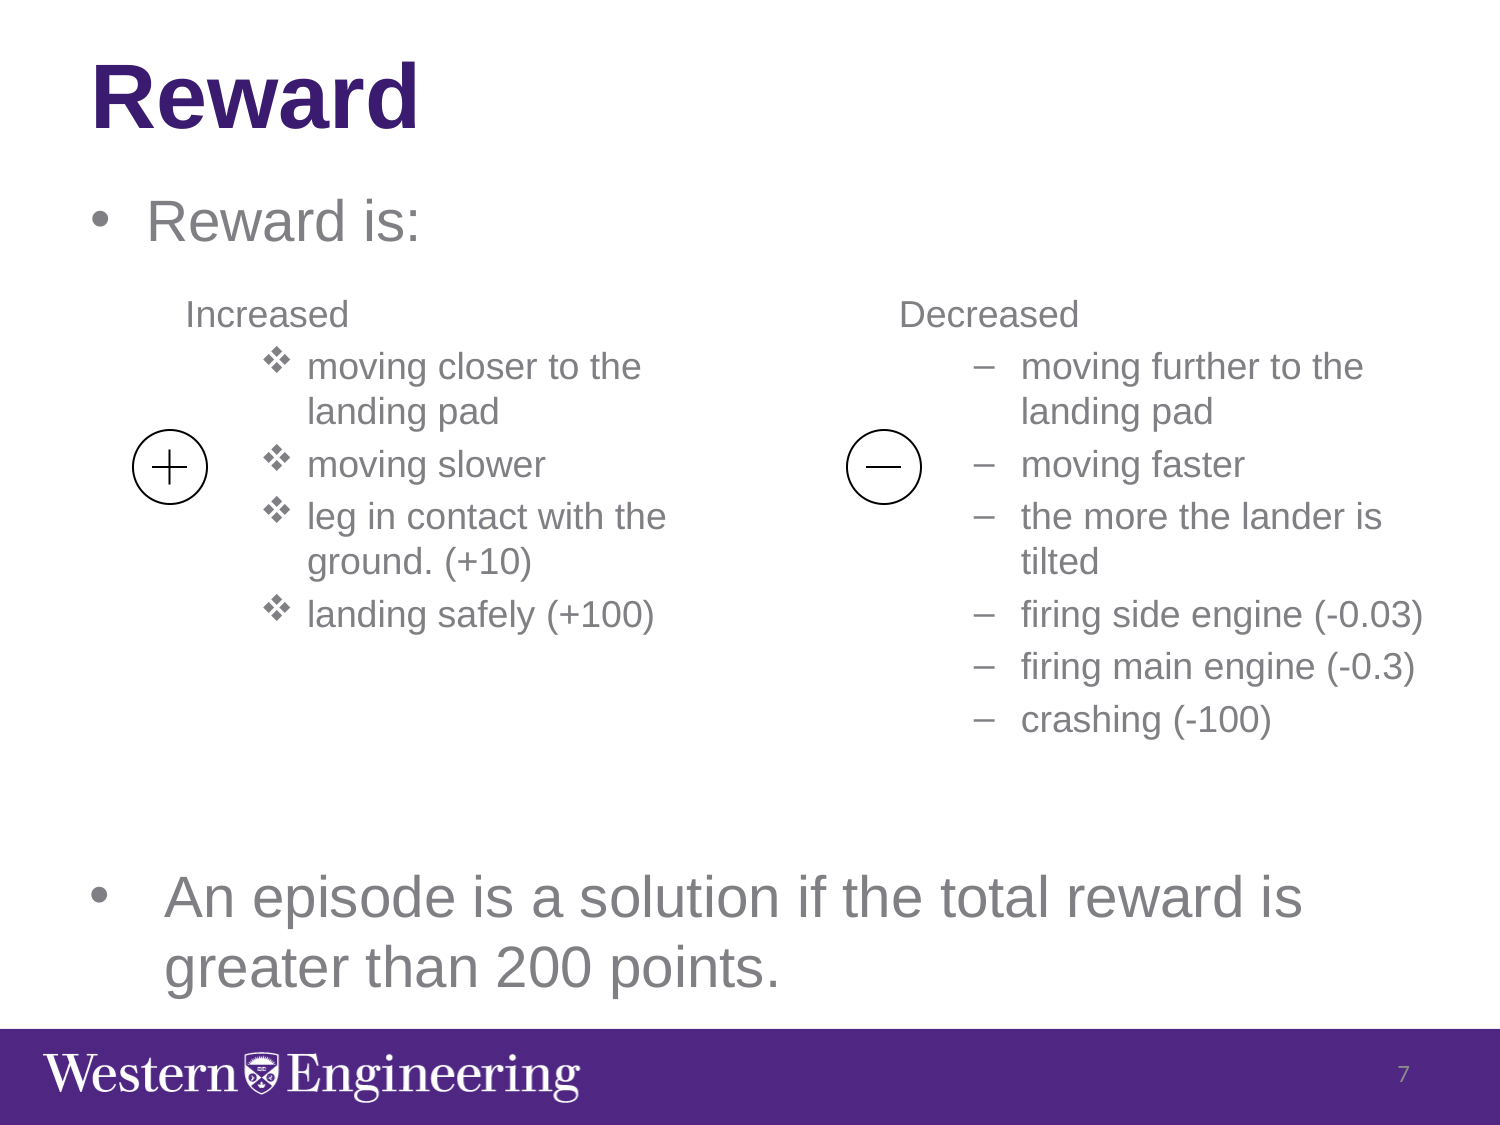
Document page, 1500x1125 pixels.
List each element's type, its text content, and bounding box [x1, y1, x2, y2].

list Reward is: [75, 176, 1425, 272]
slide_number 7 [1074, 1042, 1425, 1103]
text_box Decreased moving further to the landing pad moving faster the more the lander is tilted firing side engine (-0.03) firing main engine (-0.3) crashing (-100) [883, 282, 1461, 758]
title Reward [75, 17, 1425, 166]
text_box Increased moving closer to the landing pad moving slower leg in contact with the ground. (+10) landing safely (+100) [170, 282, 723, 758]
picture [0, 0, 1500, 1125]
text_box An episode is a solution if the total reward is greater than 200 points. [74, 852, 1400, 1007]
